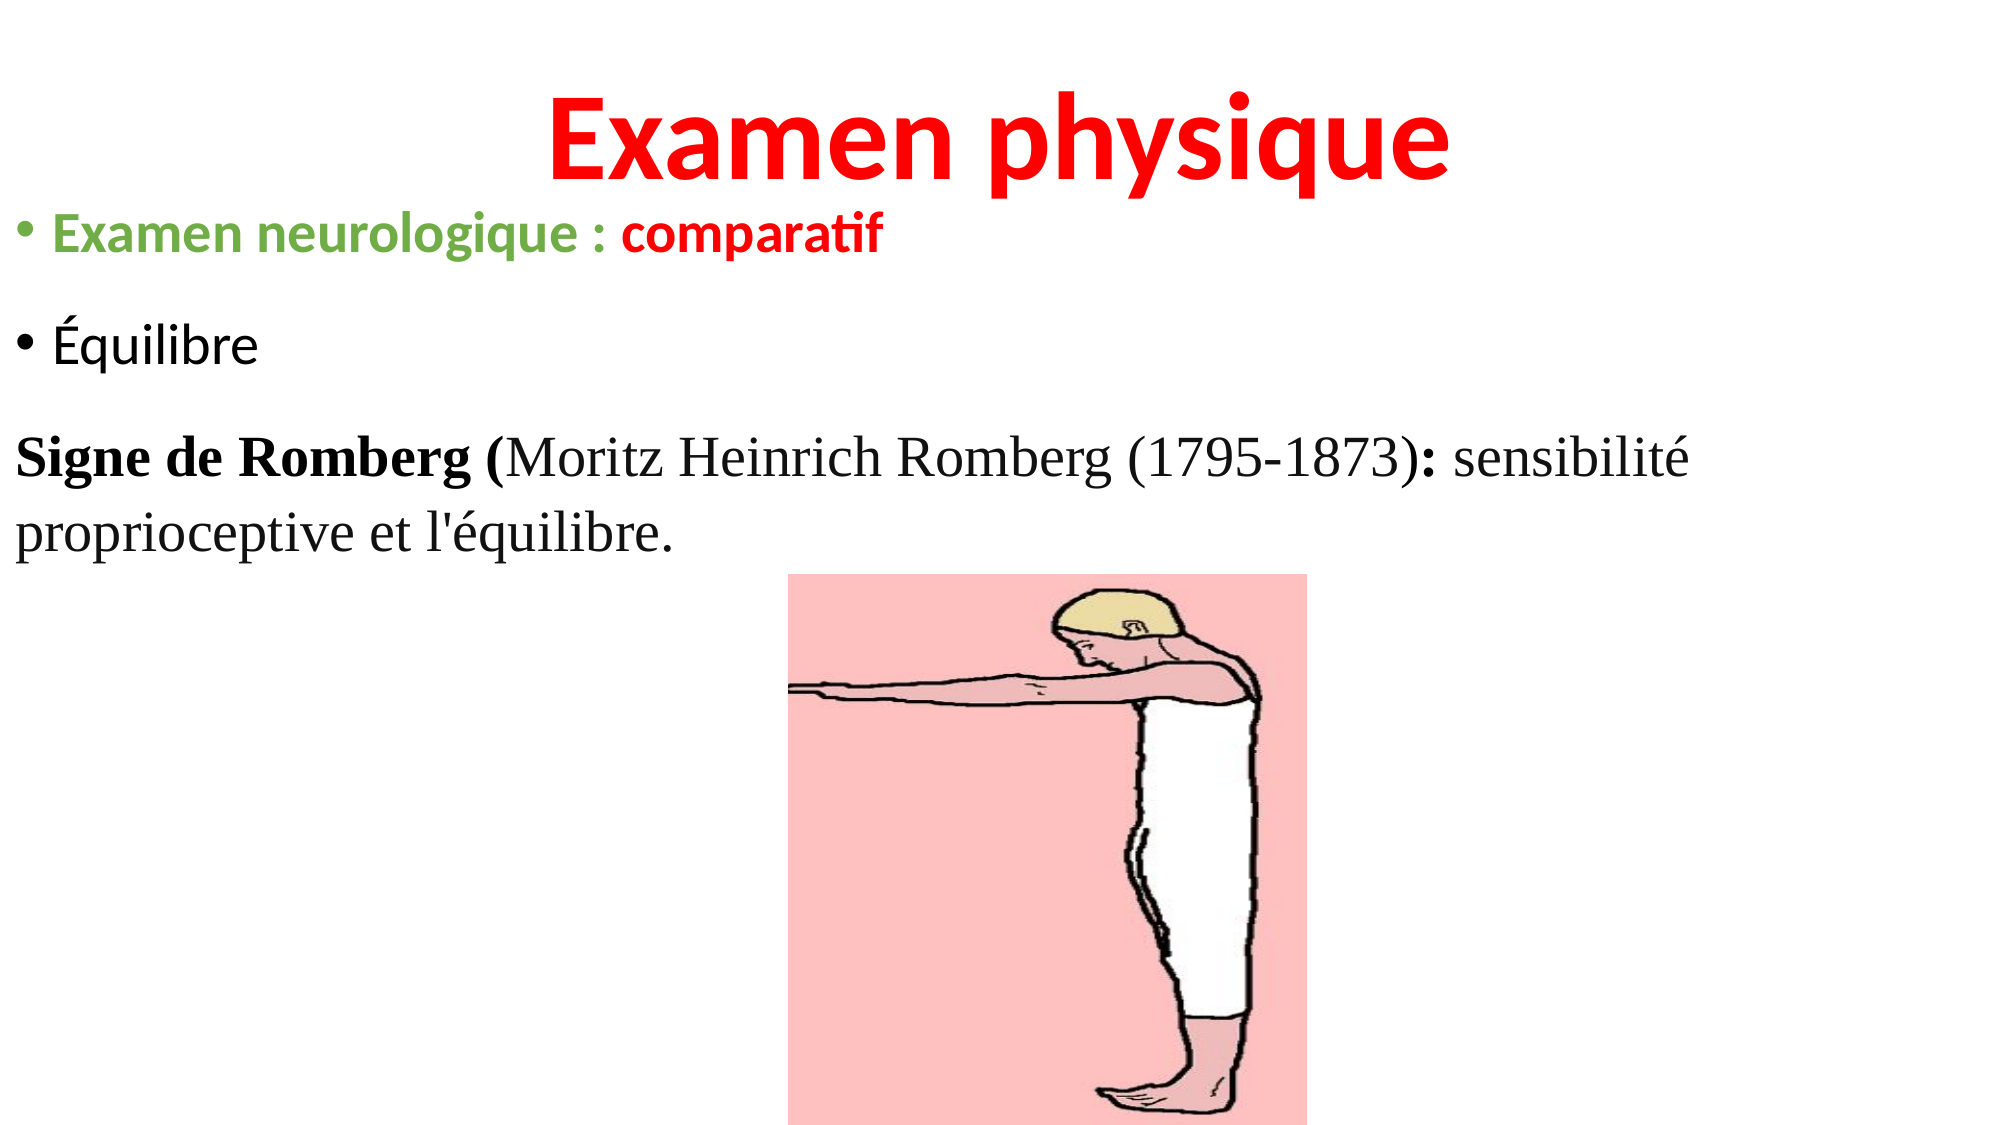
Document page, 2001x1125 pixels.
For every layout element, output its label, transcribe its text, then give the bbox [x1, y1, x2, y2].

picture [788, 574, 1307, 1125]
title Examen physique [137, 44, 1863, 181]
list Examen neurologique : comparatif Équilibre Signe de Romberg (Moritz Heinrich Romberg (1795-1873): sensibilité proprioceptive et l'équilibre. [0, 181, 2000, 1125]
